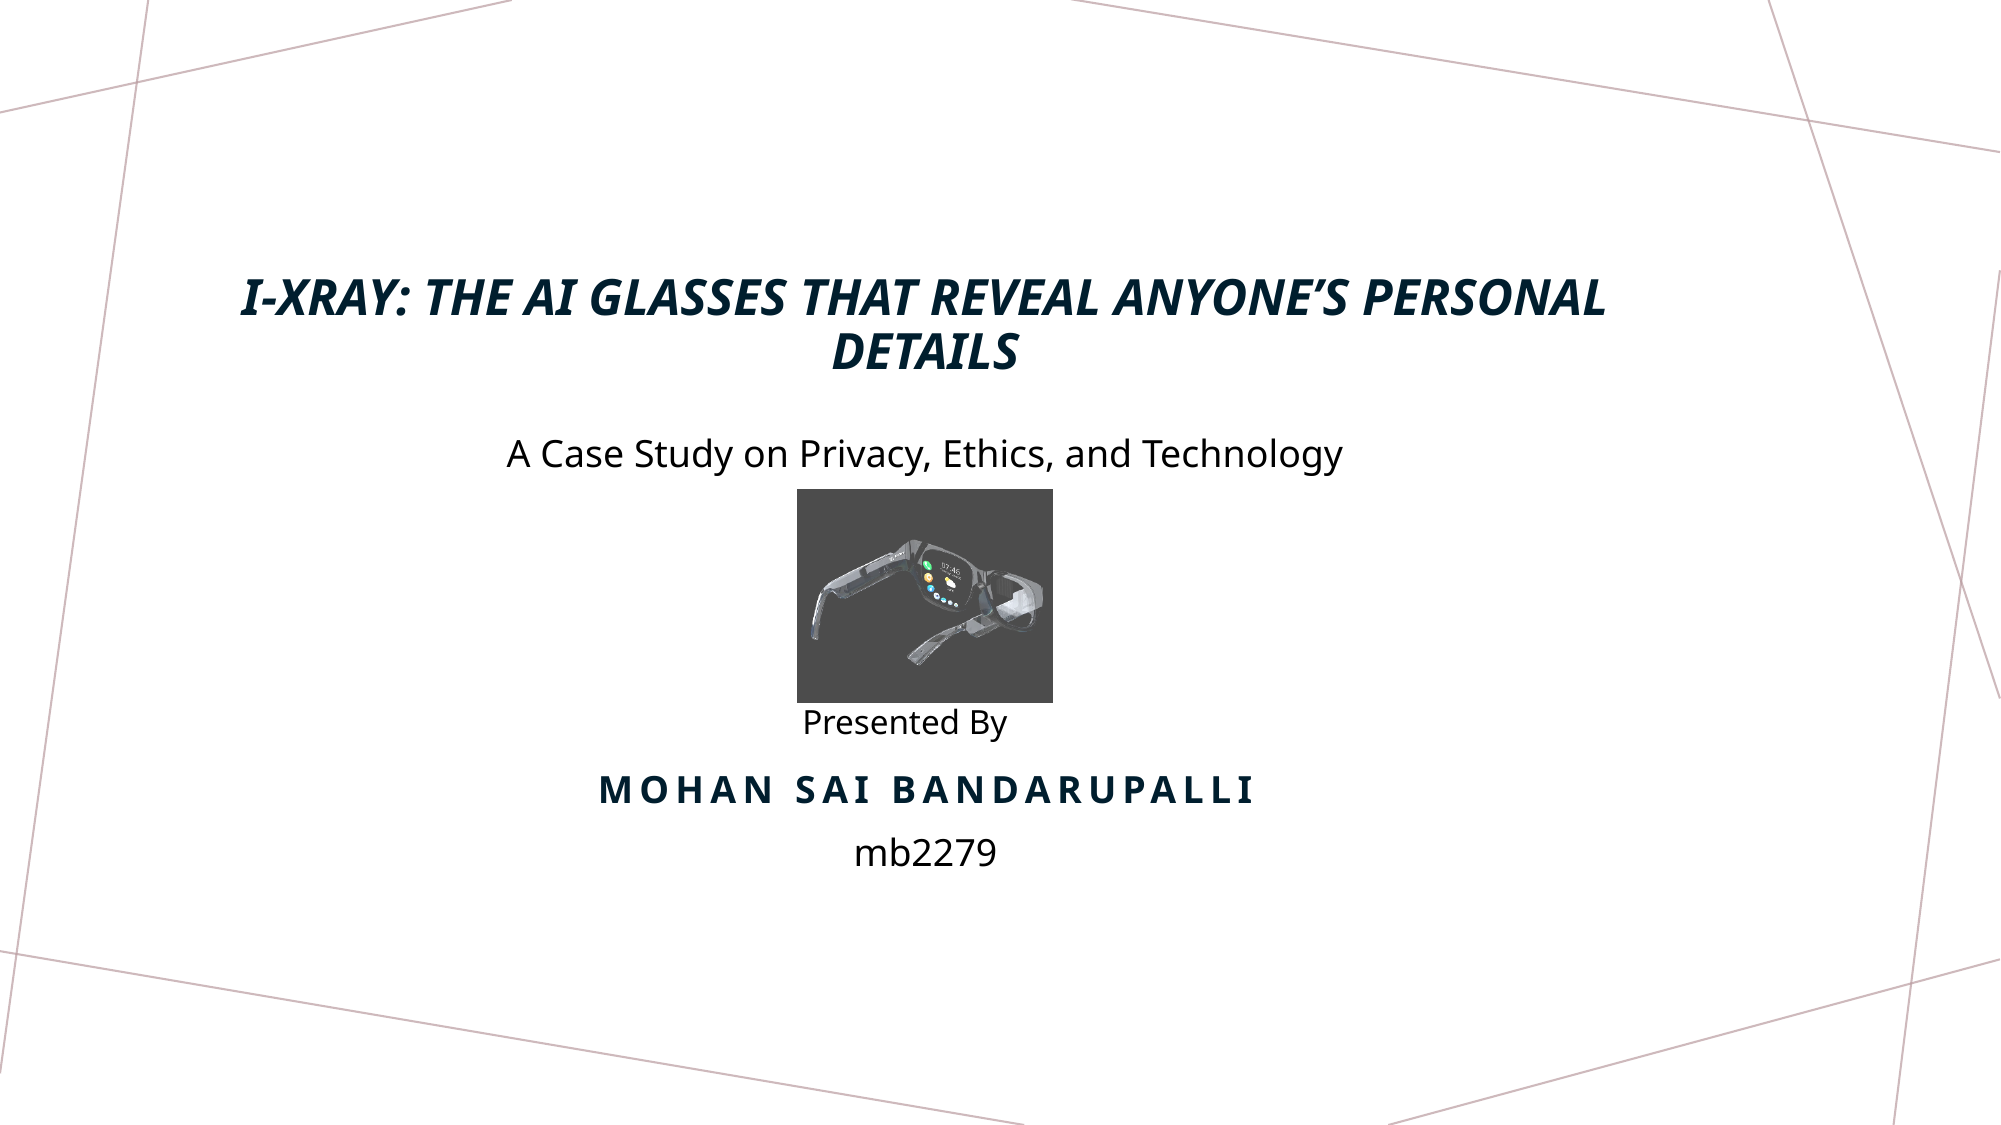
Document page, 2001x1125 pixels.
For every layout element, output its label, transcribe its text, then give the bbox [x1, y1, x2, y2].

text_box Presented By [787, 693, 1023, 749]
subtitle MOHAN SAI Bandarupalli [175, 749, 1676, 824]
title I-XRAY: The AI Glasses That Reveal Anyone’s Personal Details [175, 214, 1676, 388]
text_box mb2279 [676, 821, 1175, 881]
picture [797, 489, 1053, 703]
text_box A Case Study on Privacy, Ethics, and Technology [320, 423, 1531, 483]
